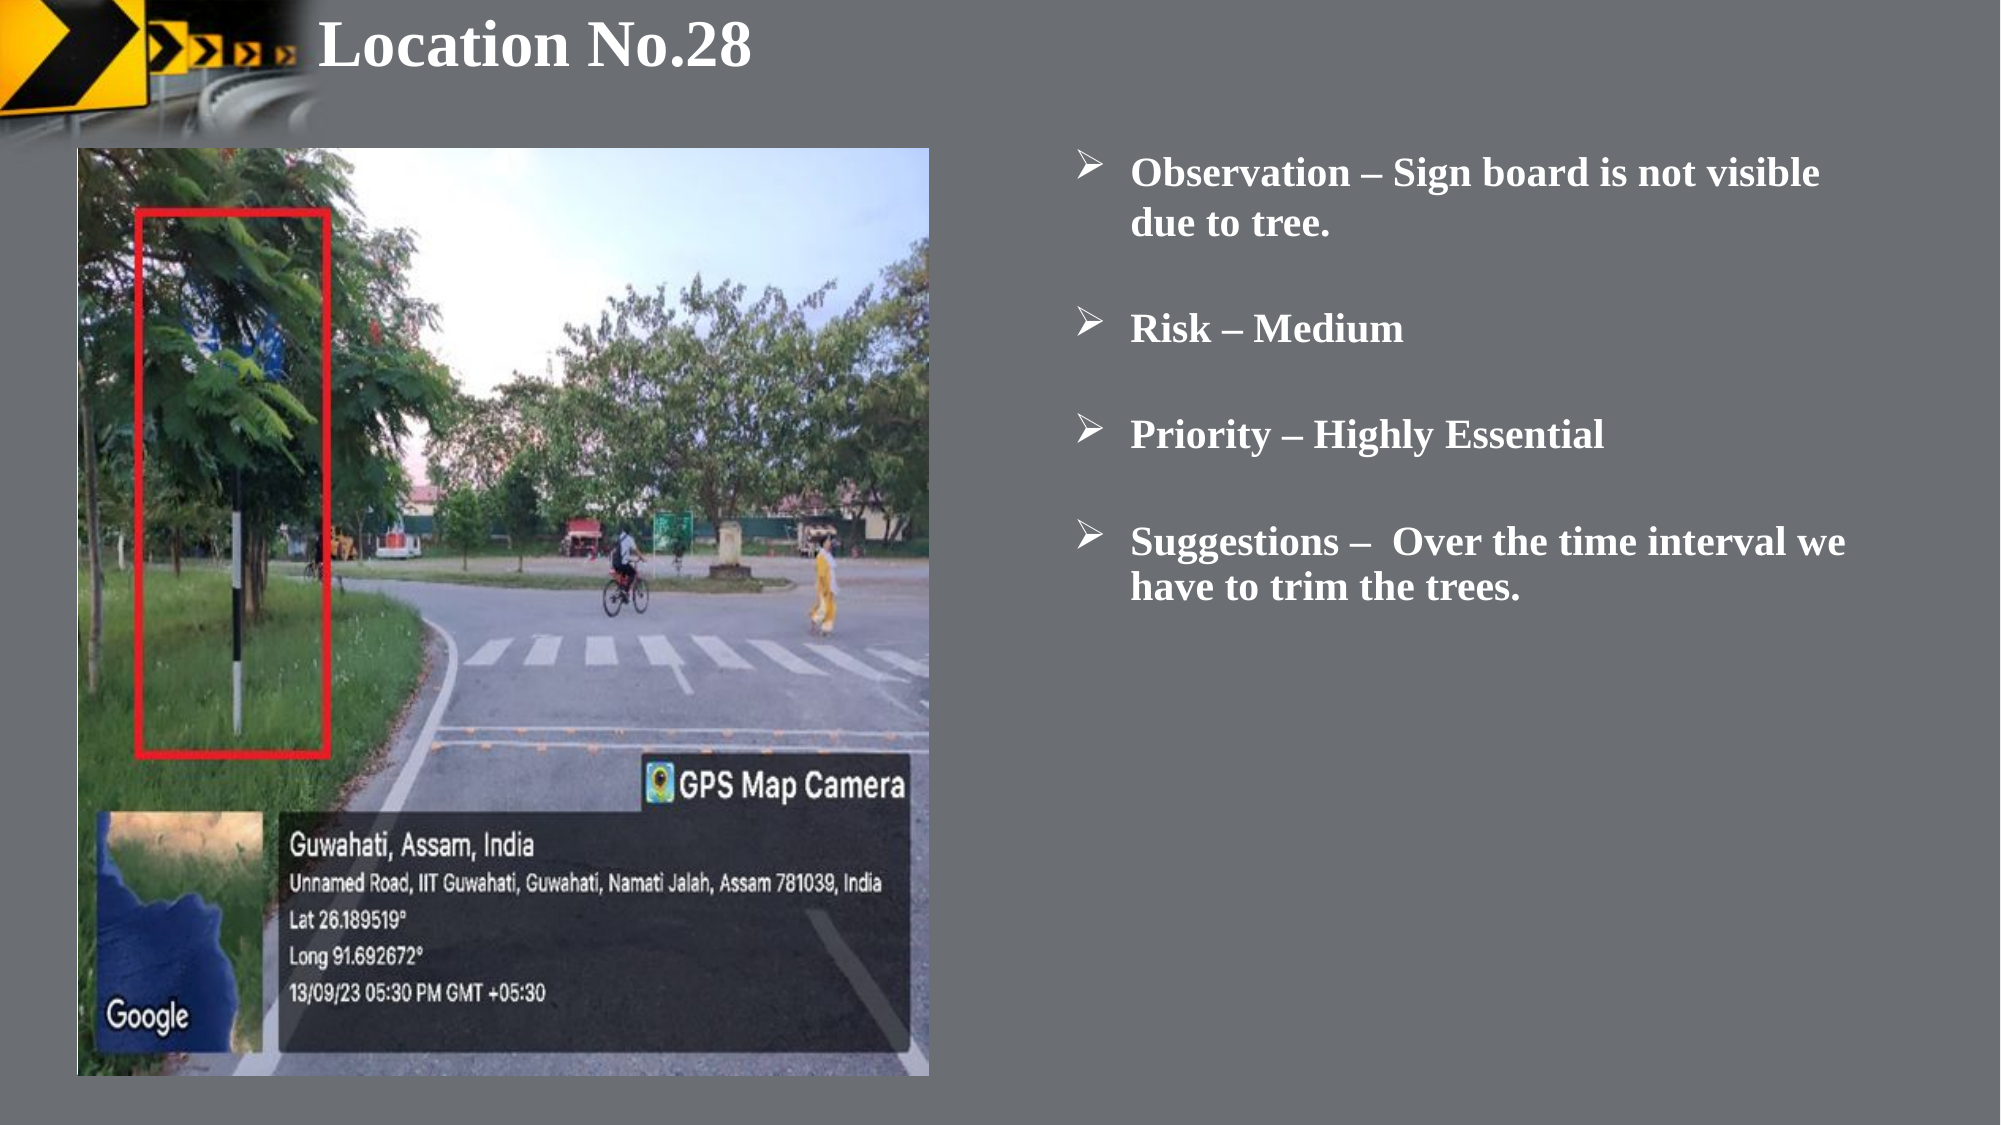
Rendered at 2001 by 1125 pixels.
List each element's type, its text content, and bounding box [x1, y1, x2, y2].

list Observation – Sign board is not visible due to tree. Risk – Medium Priority – Highly Essential Suggestions – Over the time interval we have to trim the trees. [1058, 136, 1888, 1064]
title Location No.28 [303, 4, 1048, 76]
picture [0, 0, 2001, 1125]
